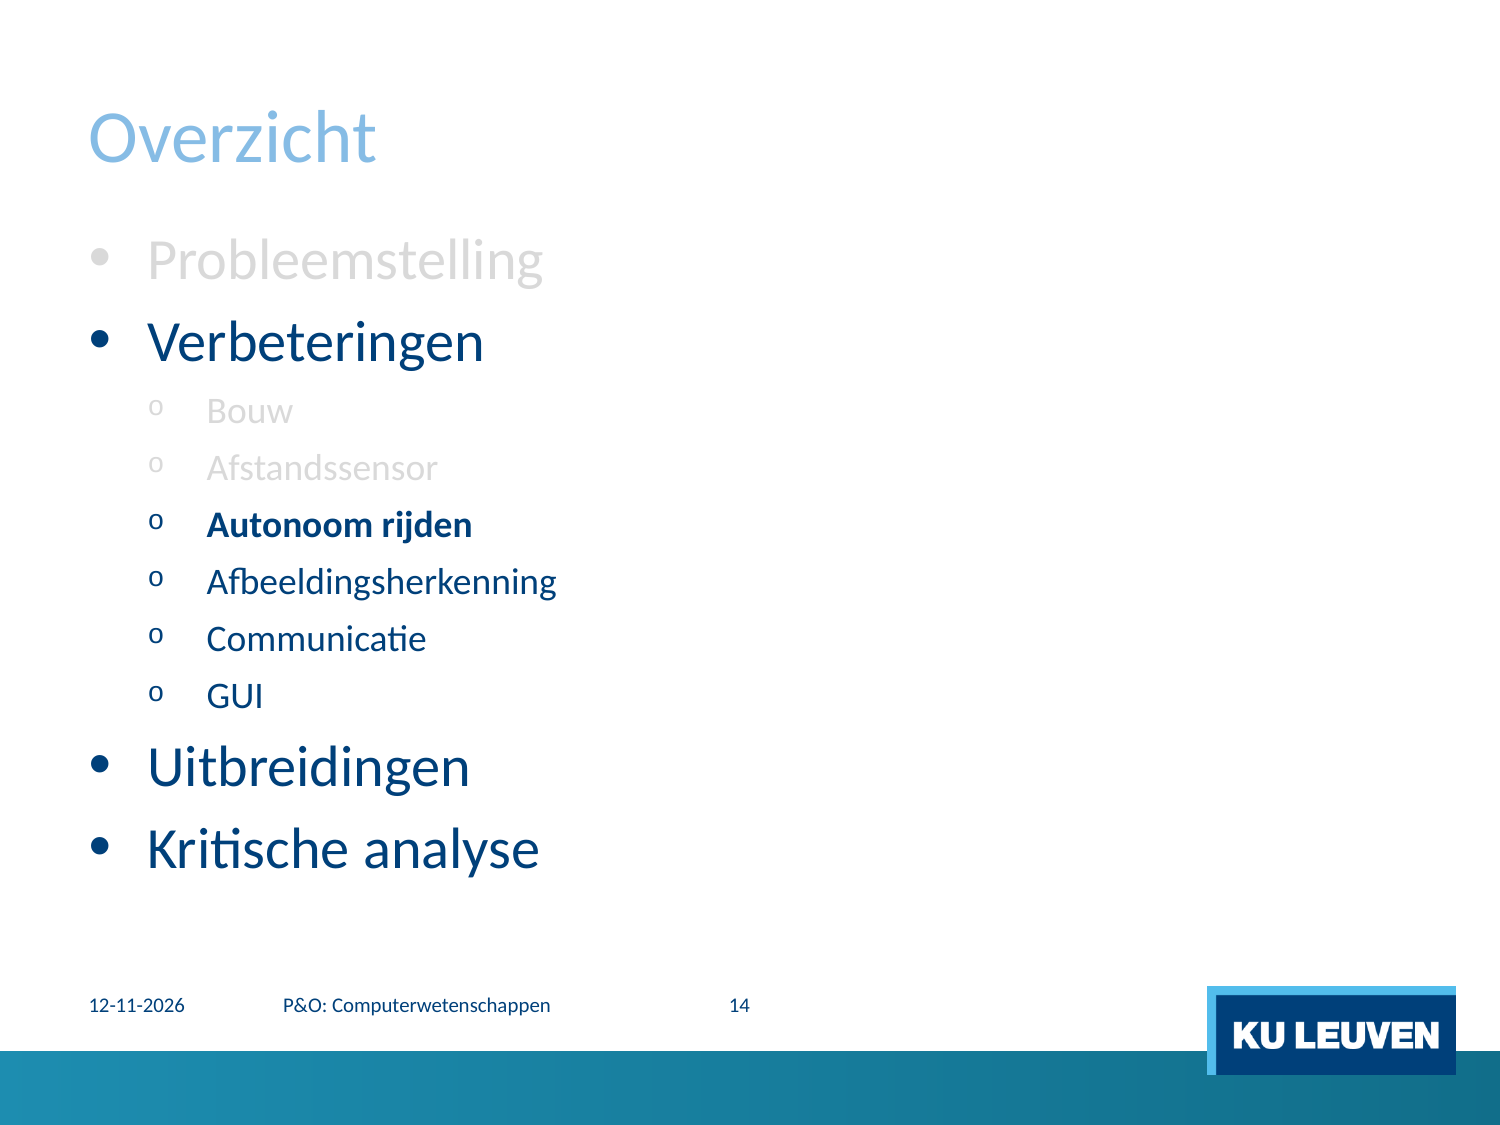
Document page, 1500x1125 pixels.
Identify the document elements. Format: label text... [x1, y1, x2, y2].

slide_number 14 [596, 992, 750, 1040]
title Overzicht [88, 29, 1456, 178]
picture [1207, 986, 1456, 1075]
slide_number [88, 992, 243, 1040]
list Probleemstelling Verbeteringen Bouw Afstandssensor Autonoom rijden Afbeeldingsherkenning Communicatie GUI Uitbreidingen Kritische analyse [88, 221, 1456, 948]
footer P&O: Computerwetenschappen [256, 992, 582, 1040]
